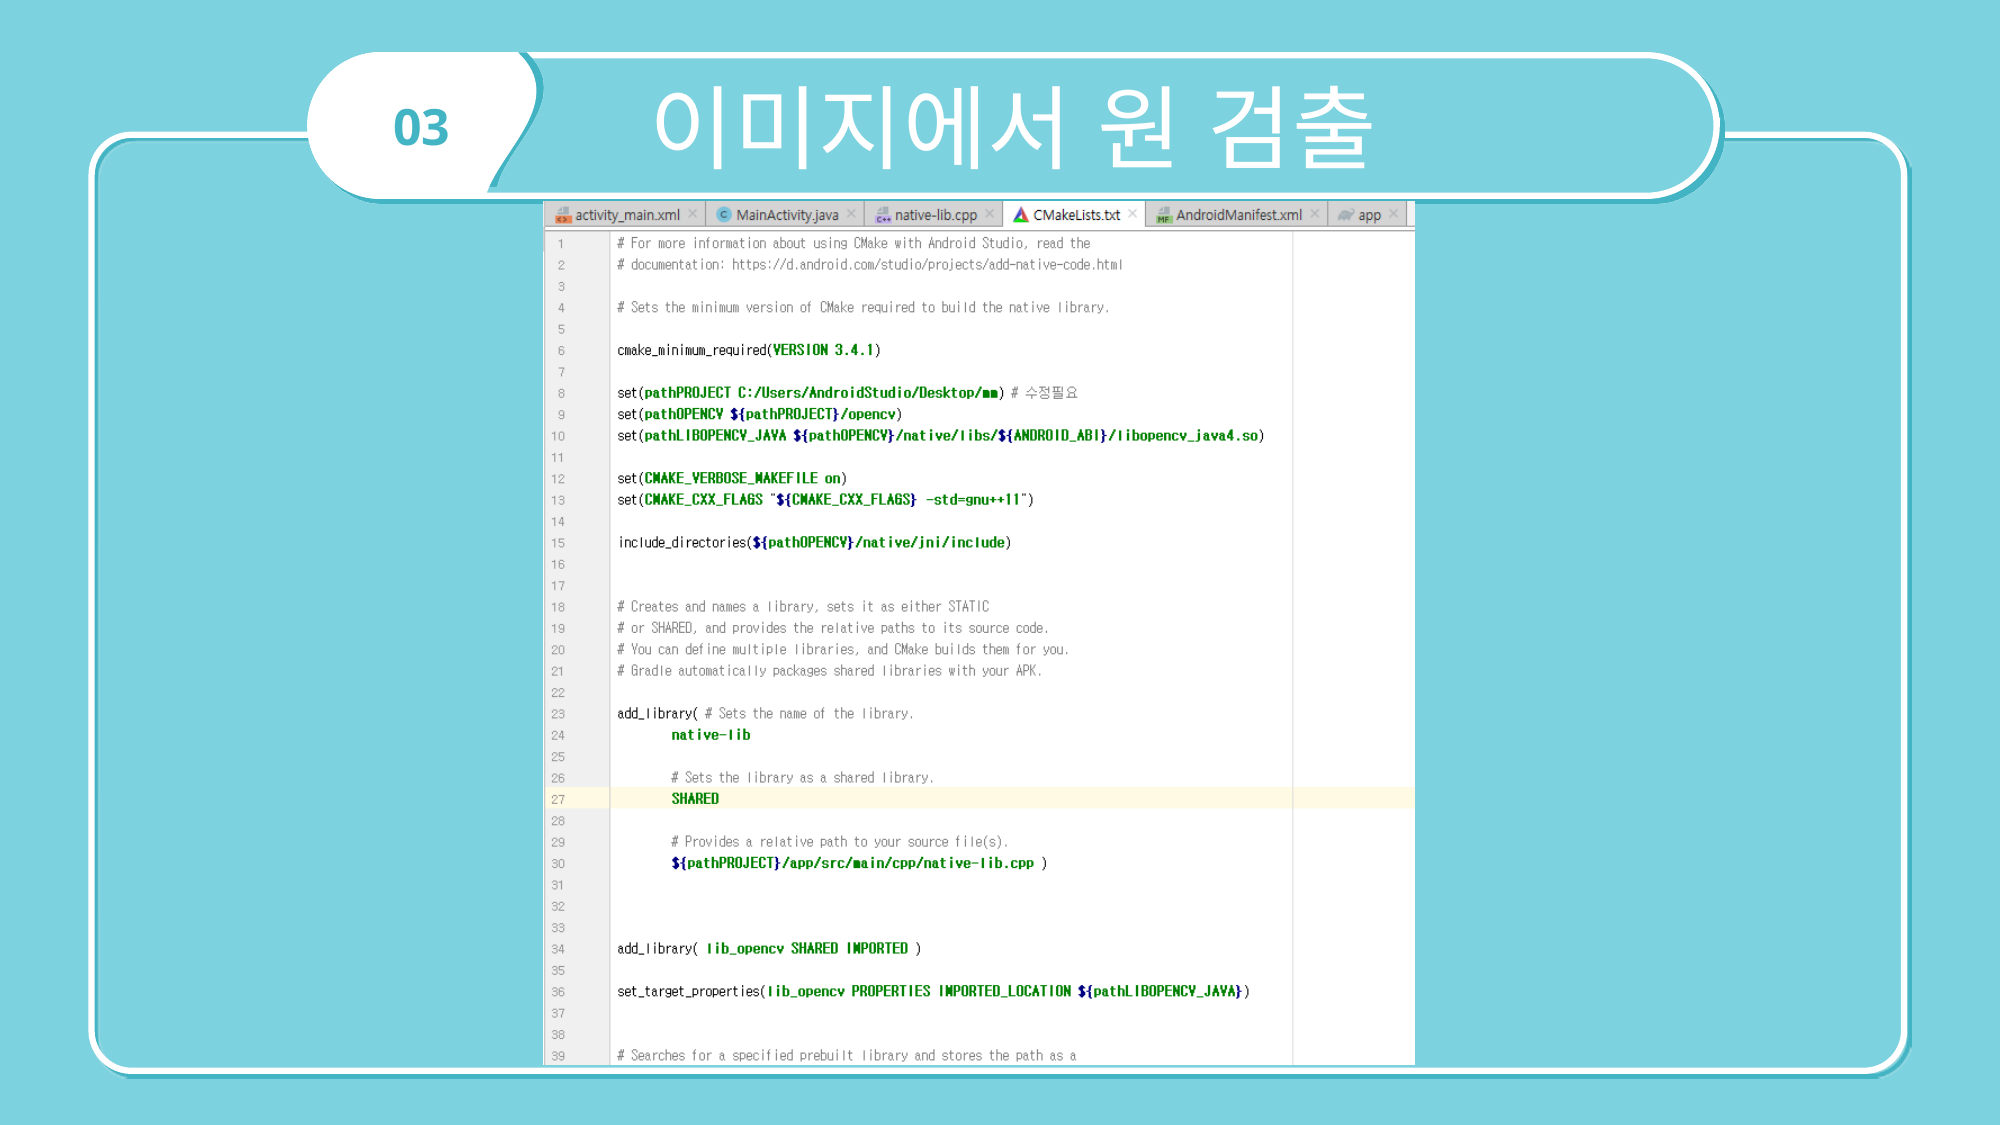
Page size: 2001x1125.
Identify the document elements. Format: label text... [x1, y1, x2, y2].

text_box [90, 133, 1906, 1072]
text_box 이미지에서 원 검출 [484, 54, 1718, 197]
text_box 03 [309, 54, 535, 197]
picture [543, 201, 1415, 1065]
